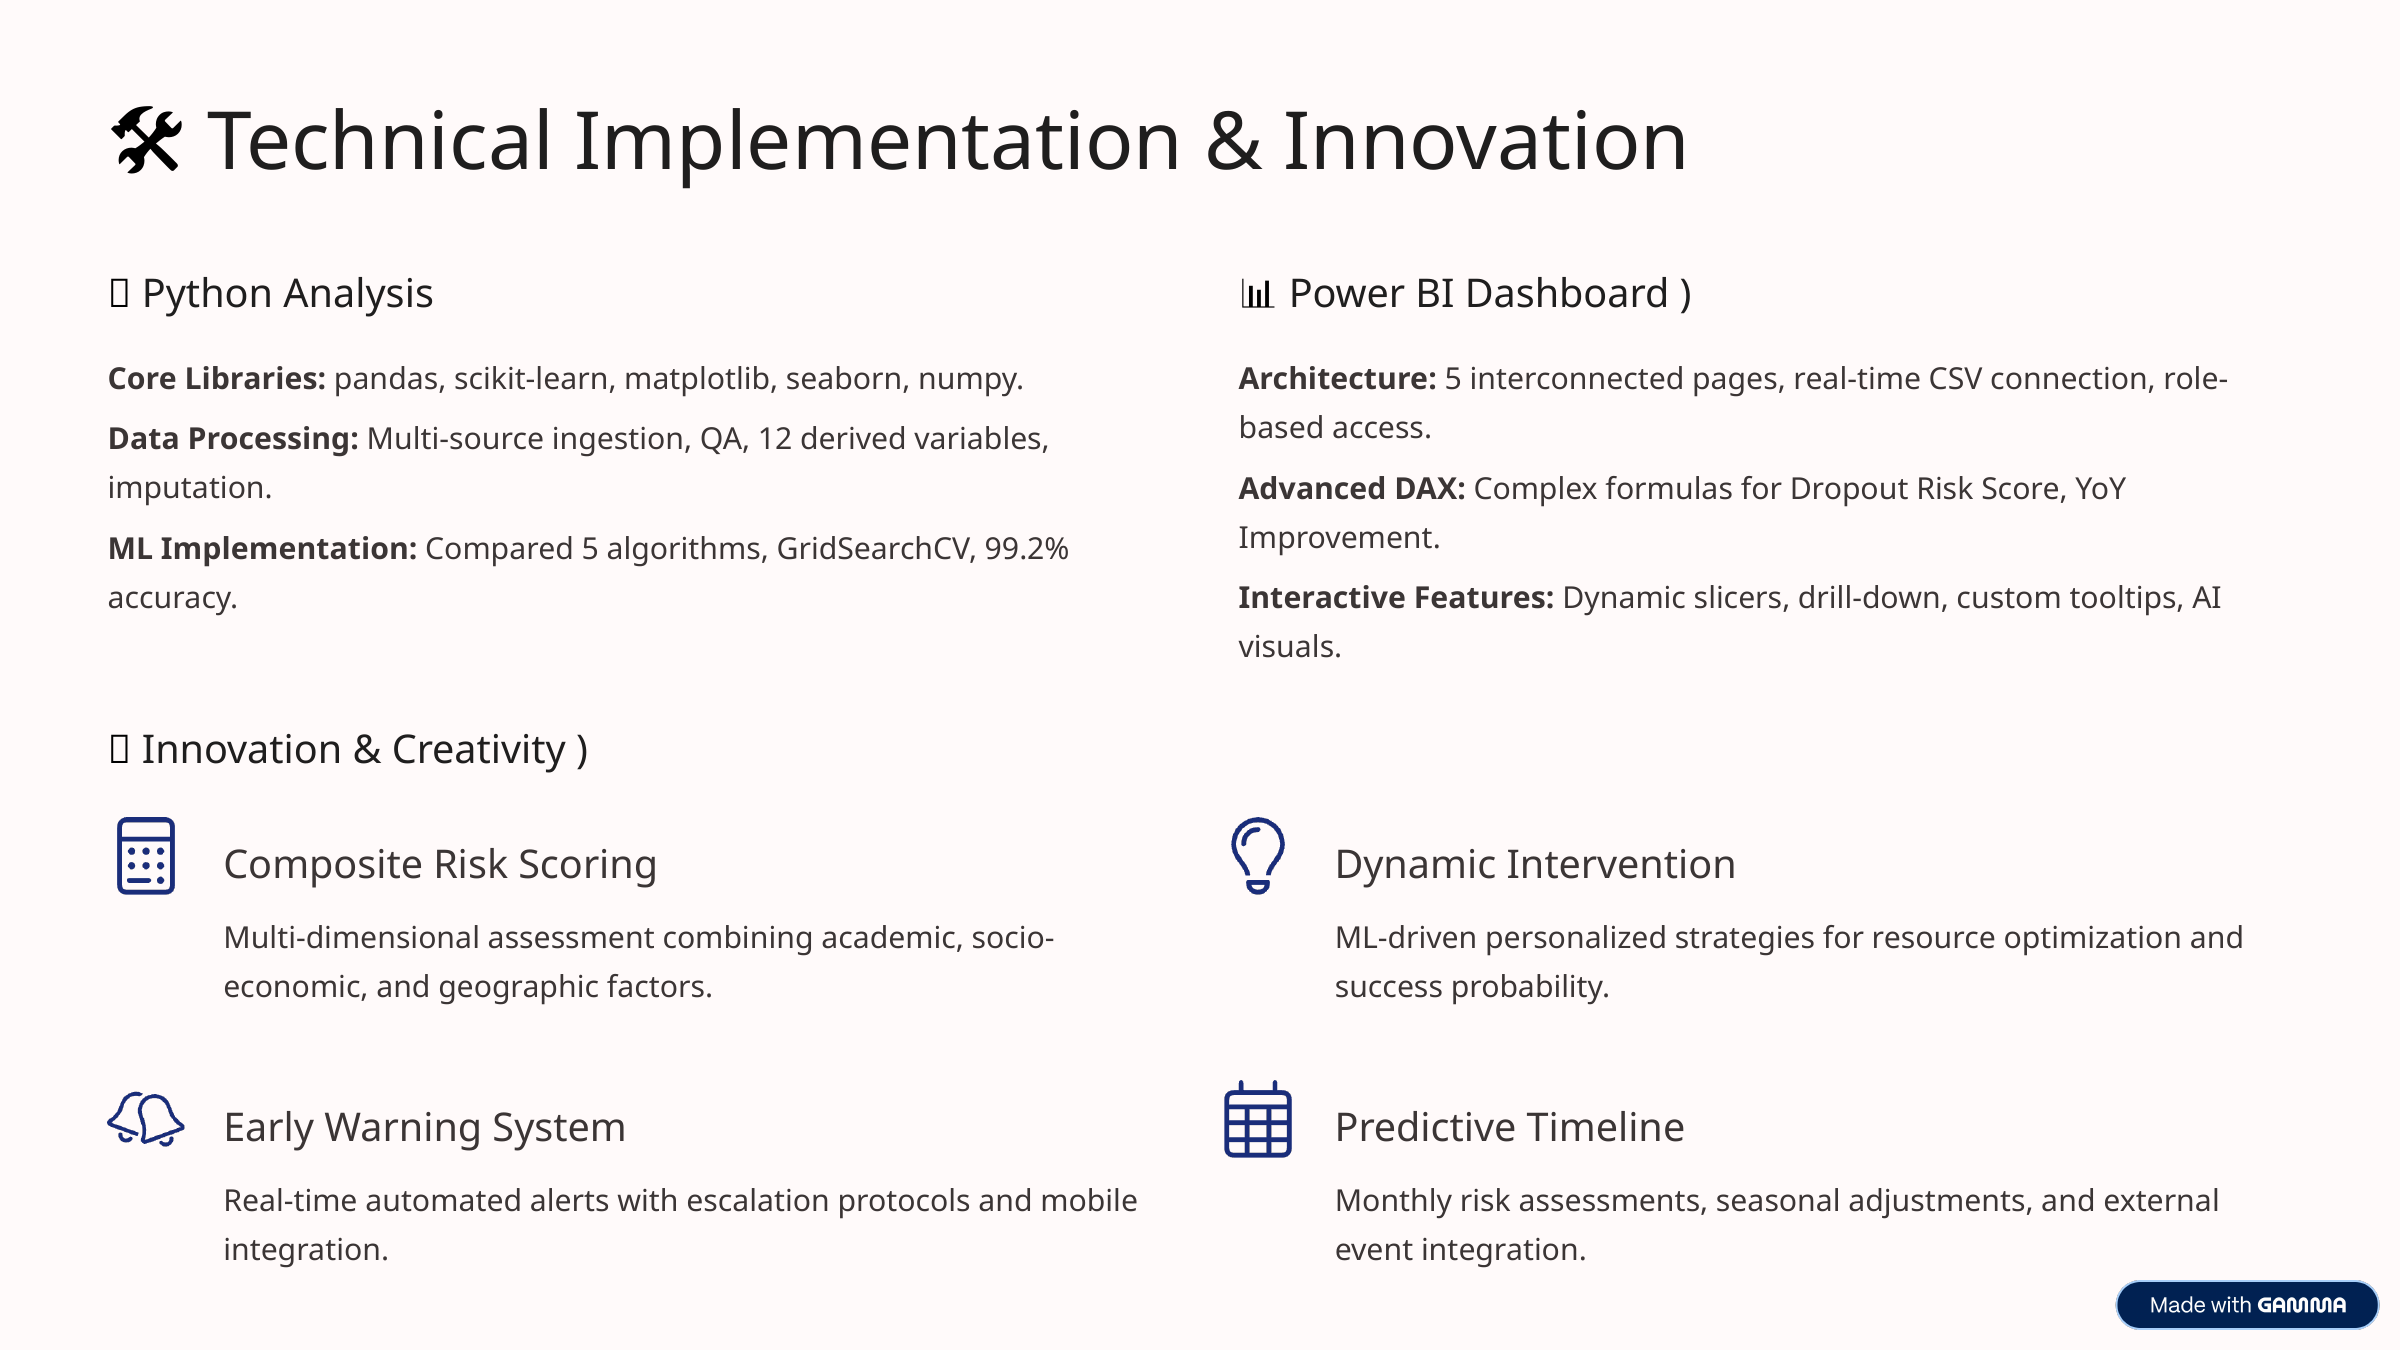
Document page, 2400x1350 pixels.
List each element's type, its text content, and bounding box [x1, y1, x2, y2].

text_box 📊 Power BI Dashboard ) [1238, 265, 1936, 317]
text_box Dynamic Intervention [1334, 836, 1783, 887]
text_box Early Warning System [223, 1099, 677, 1150]
text_box Data Processing: Multi-source ingestion, QA, 12 derived variables, imputation. [107, 406, 1163, 506]
text_box 💡 Innovation & Creativity ) [107, 721, 838, 772]
picture [107, 817, 185, 895]
picture [107, 1080, 185, 1158]
picture [1219, 817, 1297, 895]
text_box Composite Risk Scoring [223, 836, 711, 887]
text_box Core Libraries: pandas, scikit-learn, matplotlib, seaborn, numpy. [107, 346, 1163, 397]
picture [2106, 1271, 2389, 1339]
text_box ML Implementation: Compared 5 algorithms, GridSearchCV, 99.2% accuracy. [107, 516, 1163, 615]
text_box Architecture: 5 interconnected pages, real-time CSV connection, role-based access. [1238, 346, 2294, 446]
text_box Real-time automated alerts with escalation protocols and mobile integration. [223, 1168, 1181, 1267]
text_box Advanced DAX: Complex formulas for Dropout Risk Score, YoY Improvement. [1238, 456, 2294, 555]
text_box Interactive Features: Dynamic slicers, drill-down, custom tooltips, AI visuals. [1238, 565, 2294, 665]
text_box Predictive Timeline [1334, 1099, 1740, 1150]
picture [1219, 1080, 1297, 1158]
text_box Multi-dimensional assessment combining academic, socio-economic, and geographic factors. [223, 905, 1181, 1004]
text_box Monthly risk assessments, seasonal adjustments, and external event integration. [1334, 1168, 2293, 1267]
text_box ML-driven personalized strategies for resource optimization and success probability. [1334, 905, 2293, 1004]
text_box 🐍 Python Analysis [107, 265, 723, 317]
text_box 🛠️ Technical Implementation & Innovation [107, 84, 1854, 189]
